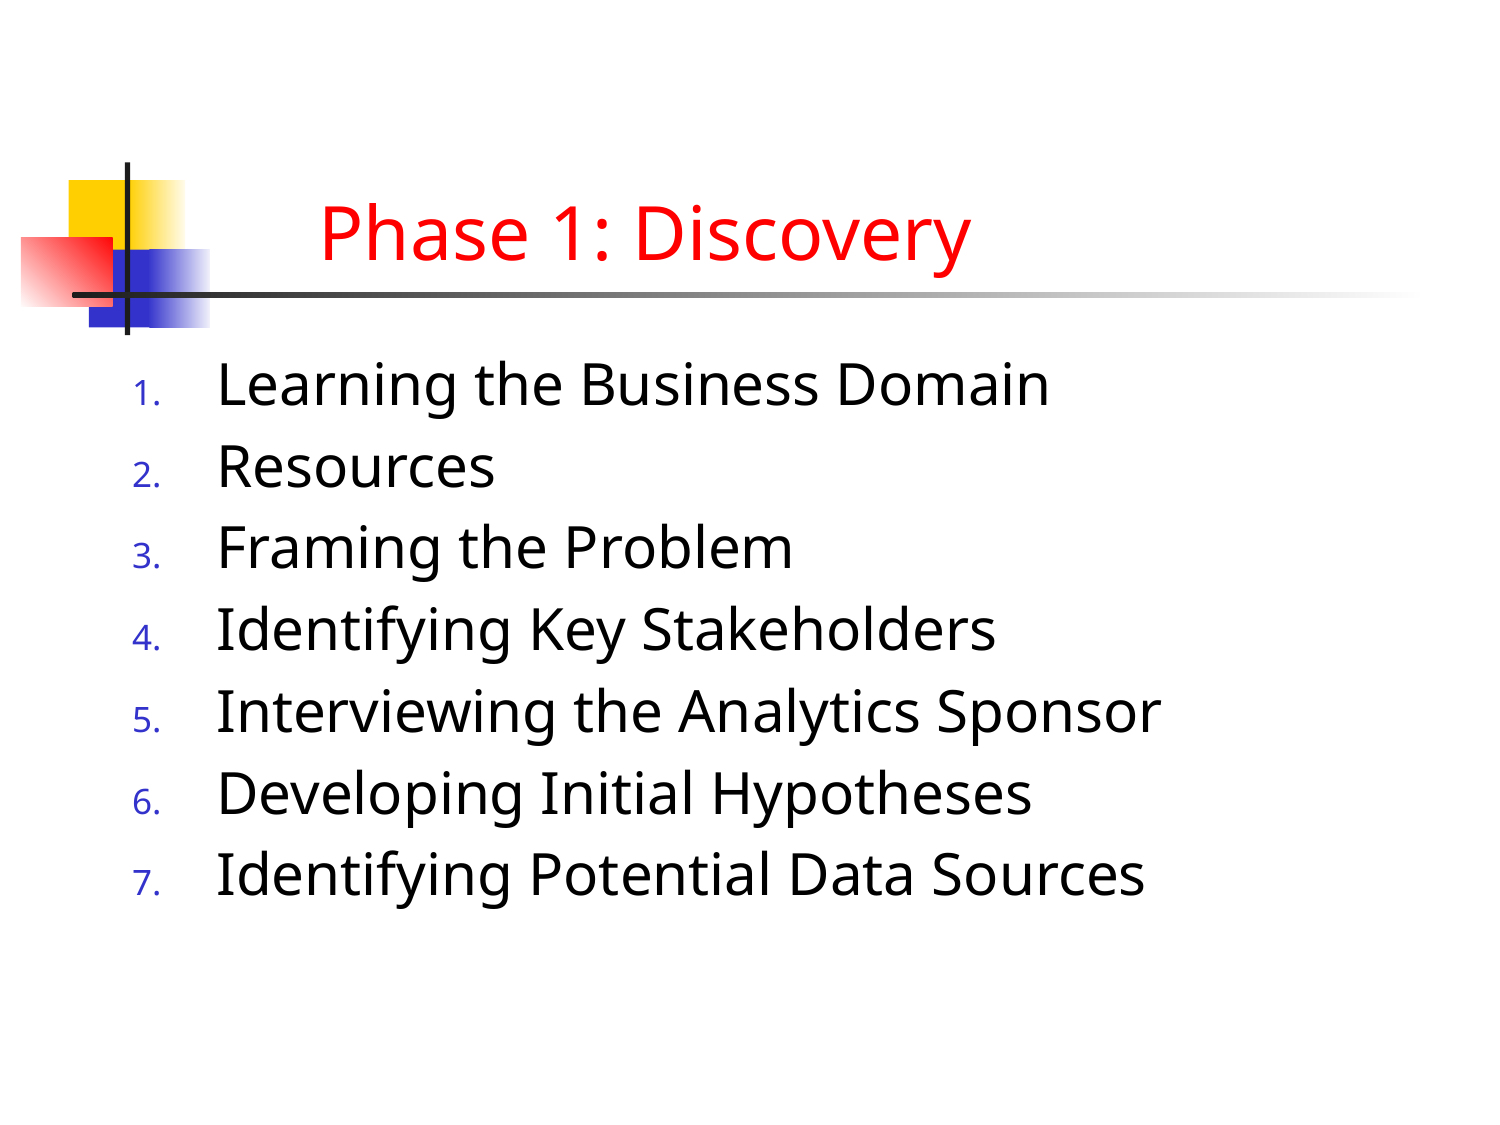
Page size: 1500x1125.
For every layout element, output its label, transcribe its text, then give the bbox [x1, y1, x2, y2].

title Phase 1: Discovery [163, 163, 1127, 284]
list Learning the Business Domain Resources Framing the Problem Identifying Key Stakeholders Interviewing the Analytics Sponsor Developing Initial Hypotheses Identifying Potential Data Sources [116, 339, 1442, 1016]
